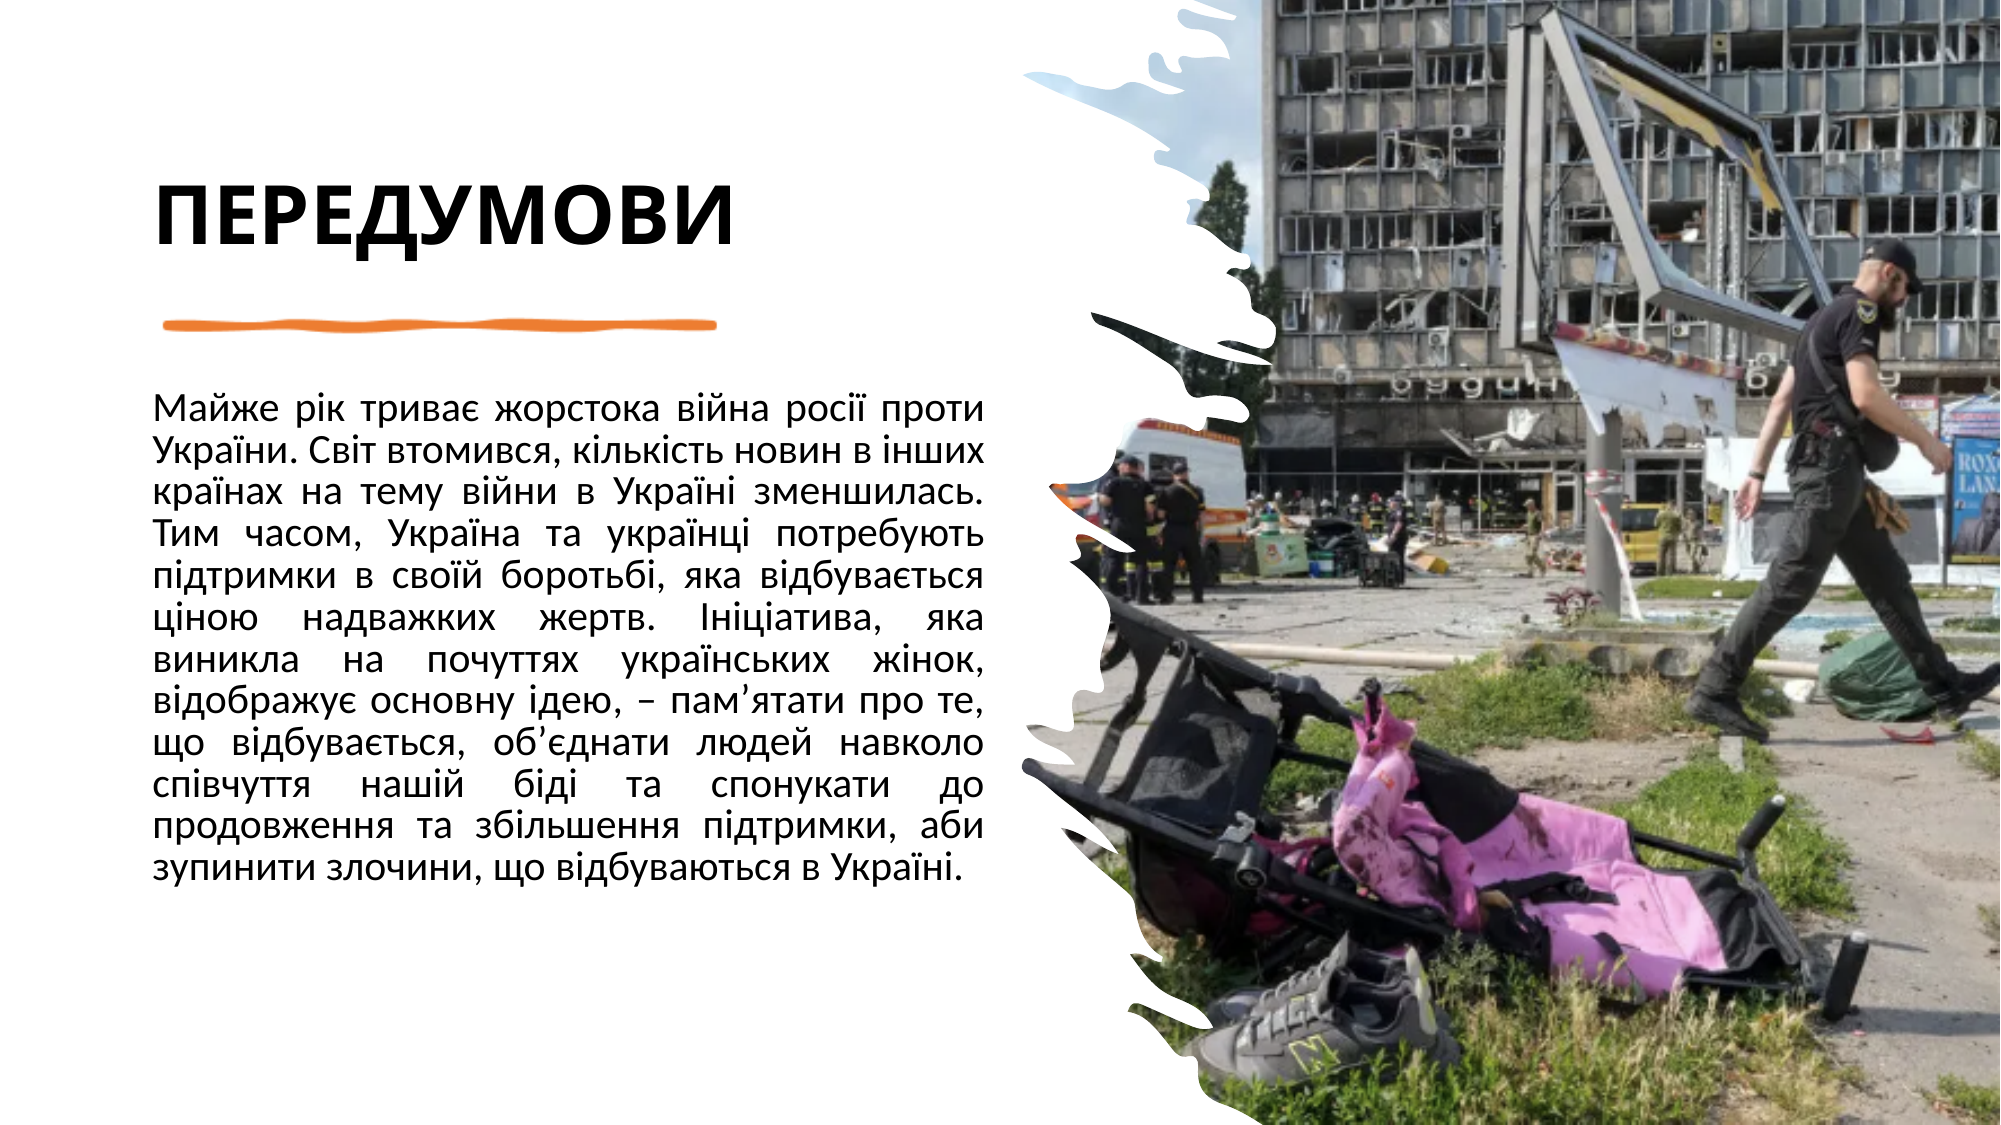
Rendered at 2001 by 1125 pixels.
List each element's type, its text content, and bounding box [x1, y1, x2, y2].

picture [1021, 0, 2000, 1125]
text_box Майже рік триває жорстока війна росії проти України. Світ втомився, кількість новин в інших країнах на тему війни в Україні зменшилась. Тим часом, Україна та українці потребують підтримки в своїй боротьбі, яка відбувається ціною надважких жертв. Ініціатива, яка виникла на почуттях українських жінок, відображує основну ідею, – пам’ятати про те, що відбувається, об’єднати людей навколо співчуття нашій біді та спонукати до продовження та збільшення підтримки, аби зупинити злочини, що відбуваються в Україні. [137, 382, 1000, 1014]
picture [121, 286, 764, 359]
text_box ПЕРЕДУМОВИ [137, 154, 914, 383]
text_box [0, 0, 1021, 1125]
